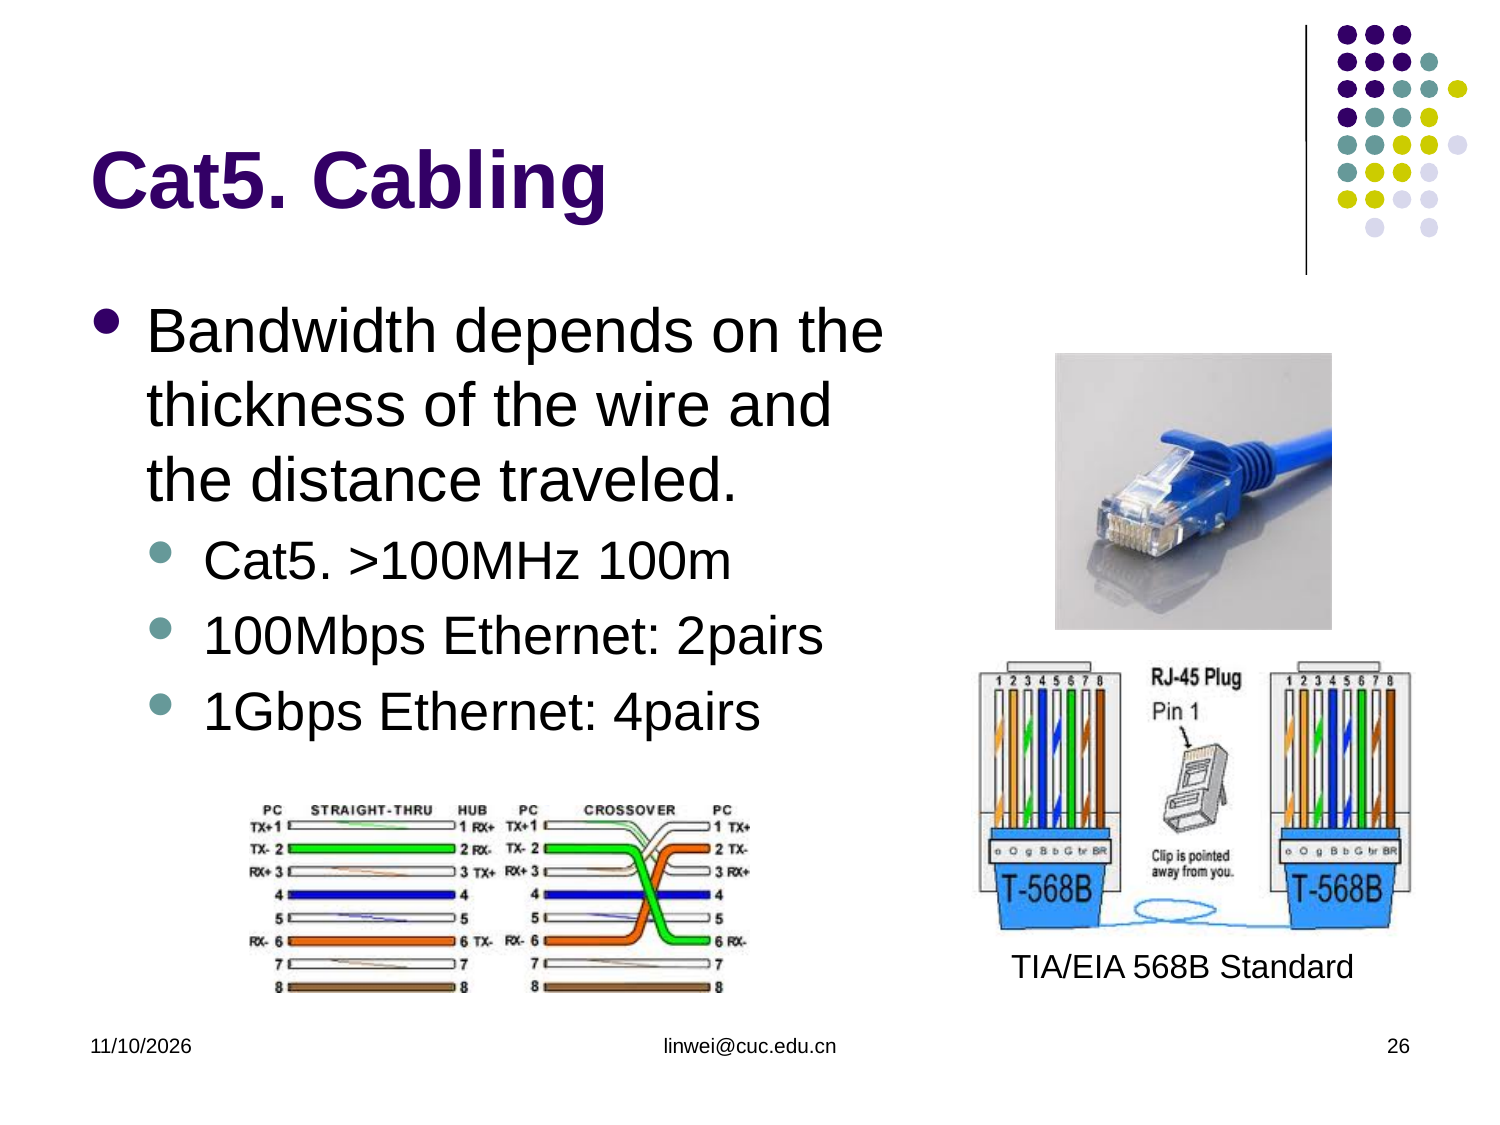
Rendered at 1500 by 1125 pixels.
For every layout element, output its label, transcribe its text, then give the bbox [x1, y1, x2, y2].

picture [1055, 353, 1333, 631]
slide_number 26 [1074, 1024, 1426, 1101]
picture [971, 660, 1416, 938]
picture [249, 805, 751, 994]
list Bandwidth depends on the thickness of the wire and the distance traveled. Cat5. >100MHz 100m 100Mbps Ethernet: 2pairs 1Gbps Ethernet: 4pairs [75, 282, 952, 1006]
title Cat5. Cabling [75, 20, 1313, 233]
text_box TIA/EIA 568B Standard [996, 947, 1370, 993]
footer linwei@cuc.edu.cn [512, 1024, 988, 1101]
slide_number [74, 1024, 426, 1101]
